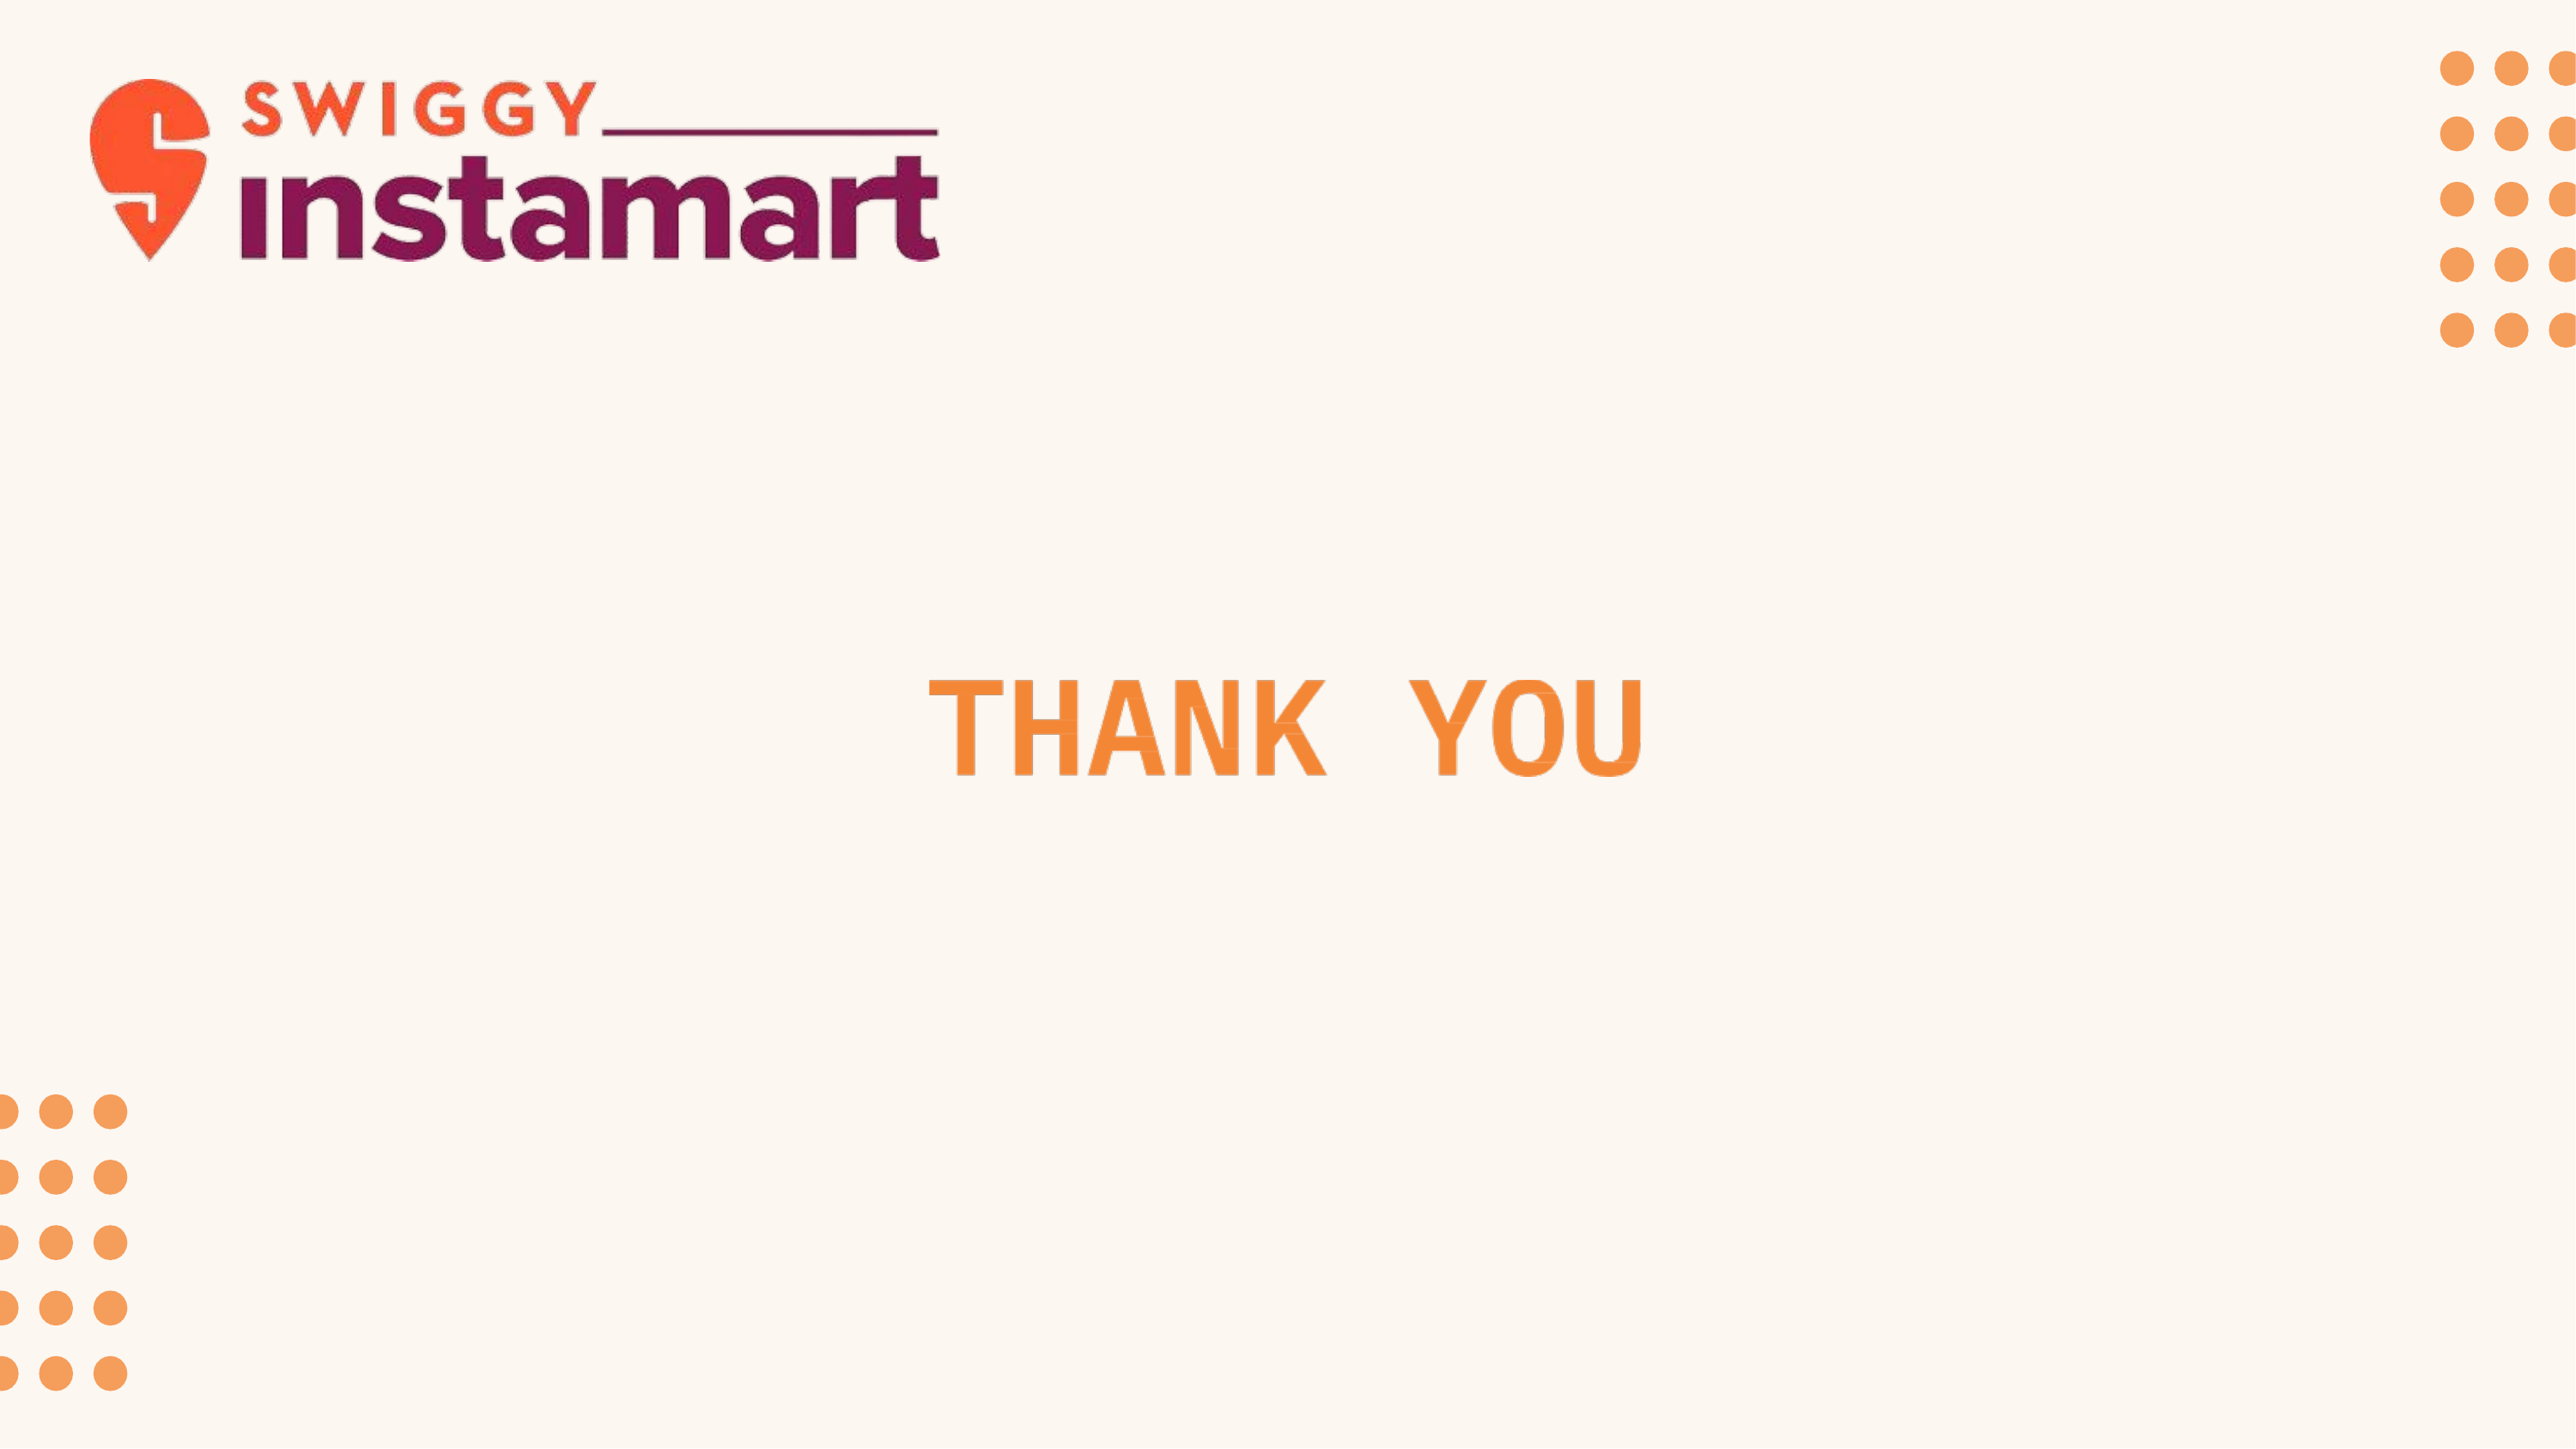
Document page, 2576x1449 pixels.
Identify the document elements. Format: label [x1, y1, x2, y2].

text_box [2549, 116, 2576, 152]
text_box [2549, 51, 2576, 87]
text_box [39, 1290, 74, 1326]
text_box [2494, 116, 2529, 152]
text_box [2439, 312, 2475, 349]
text_box [2439, 246, 2475, 283]
text_box [2494, 246, 2529, 283]
text_box [0, 1355, 19, 1391]
text_box [0, 0, 2576, 1449]
text_box [39, 1159, 74, 1196]
text_box [39, 1355, 74, 1391]
text_box [2549, 312, 2576, 349]
text_box [93, 1355, 128, 1391]
text_box [2494, 51, 2529, 87]
text_box [39, 1094, 74, 1130]
text_box [2494, 312, 2529, 349]
text_box [0, 1290, 19, 1326]
text_box [39, 1225, 74, 1261]
text_box [2549, 181, 2576, 217]
text_box [93, 1290, 128, 1326]
text_box [2494, 181, 2529, 217]
text_box [2549, 246, 2576, 283]
text_box [2439, 181, 2475, 217]
text_box [93, 1159, 128, 1196]
text_box [93, 1094, 128, 1130]
text_box [2439, 51, 2475, 87]
text_box [93, 1225, 128, 1261]
text_box [0, 1225, 19, 1261]
text_box [2439, 116, 2475, 152]
text_box [0, 1159, 19, 1196]
text_box [0, 1094, 19, 1130]
